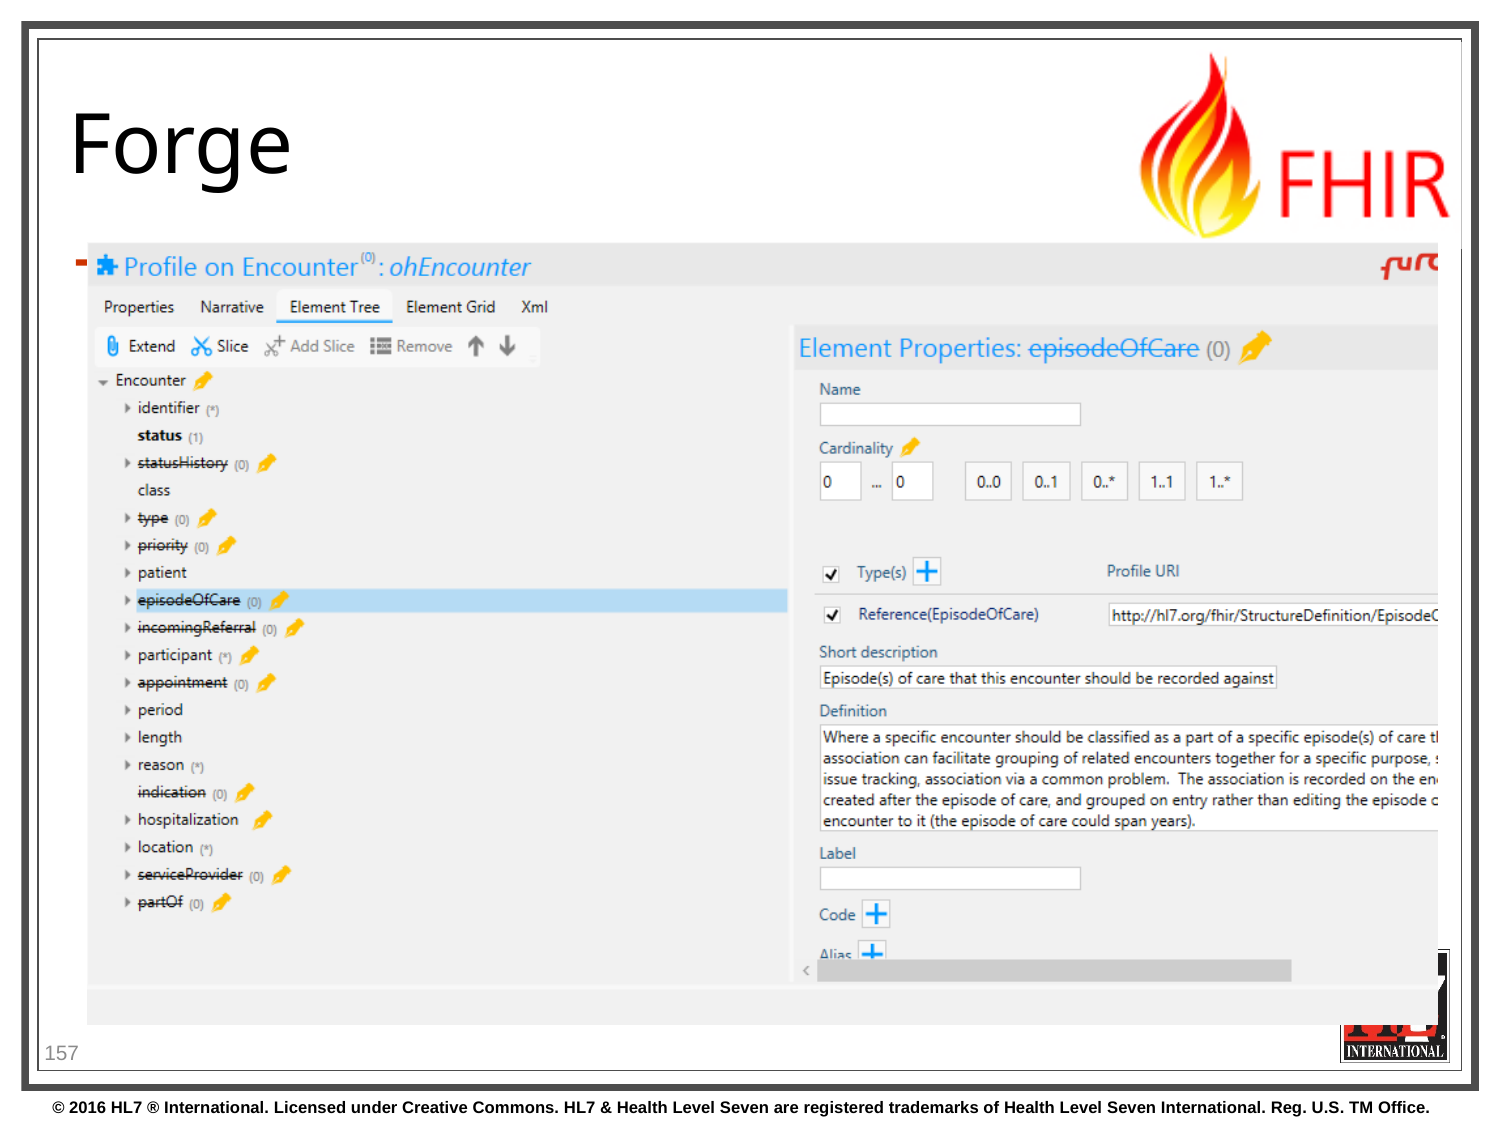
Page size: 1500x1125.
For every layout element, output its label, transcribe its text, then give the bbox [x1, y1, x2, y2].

title Forge [53, 54, 1128, 244]
picture [87, 42, 1462, 1063]
slide_number 157 [29, 1034, 148, 1071]
